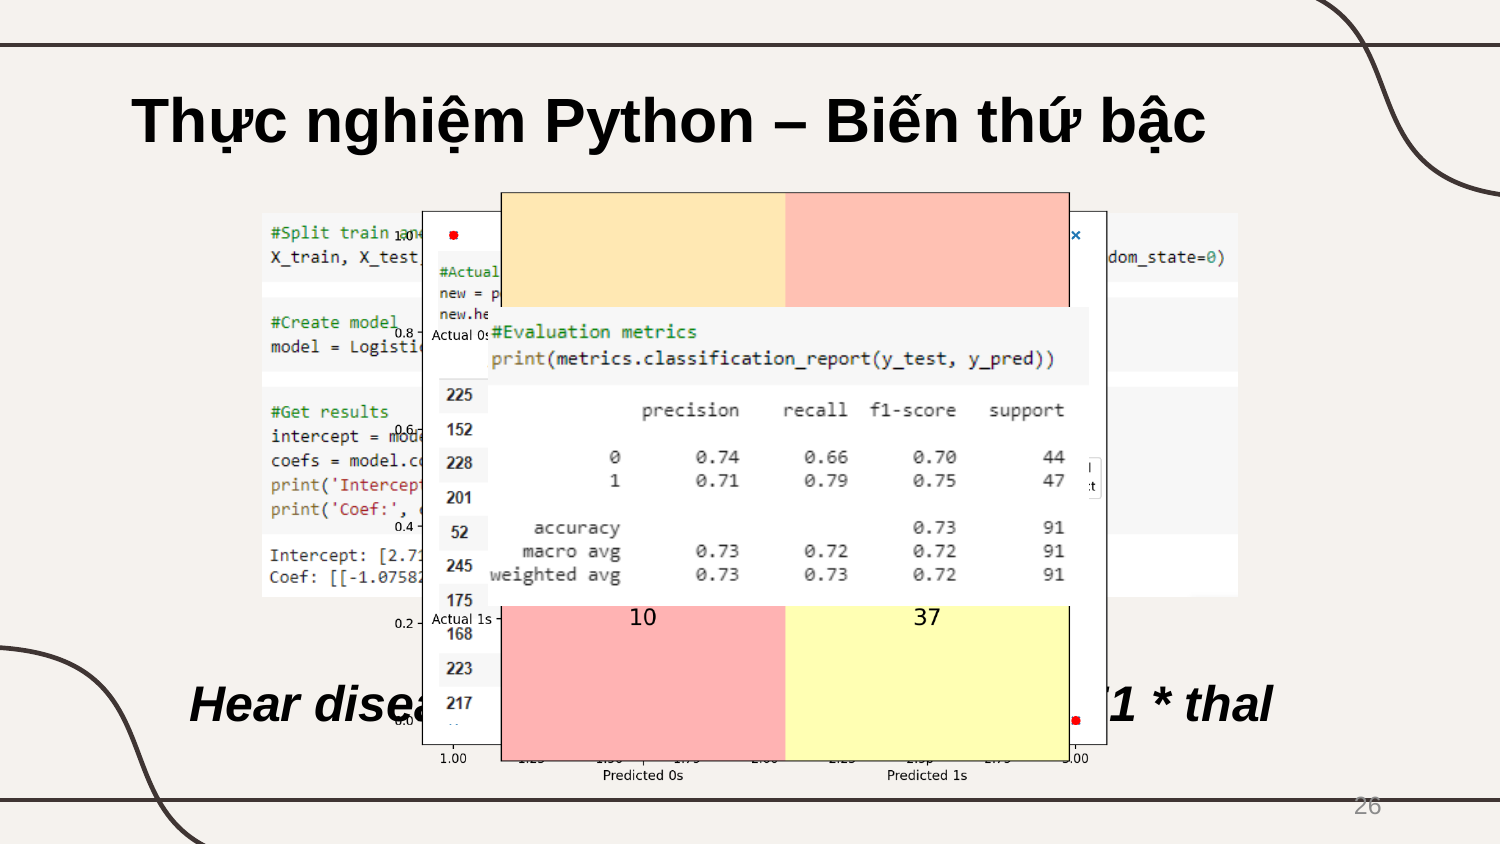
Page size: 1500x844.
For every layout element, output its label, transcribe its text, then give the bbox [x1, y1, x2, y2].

text_box Hear disease = 2.71054627 – 1.07582551 * thal [1118, 633, 1290, 739]
text_box Thực nghiệm Python – Biến thứ bậc [116, 72, 1383, 167]
text_box Hear disease = 2.71054627 – 1.07582551 * thal [174, 633, 380, 739]
picture [262, 183, 1238, 793]
slide_number 26 [1059, 782, 1397, 828]
